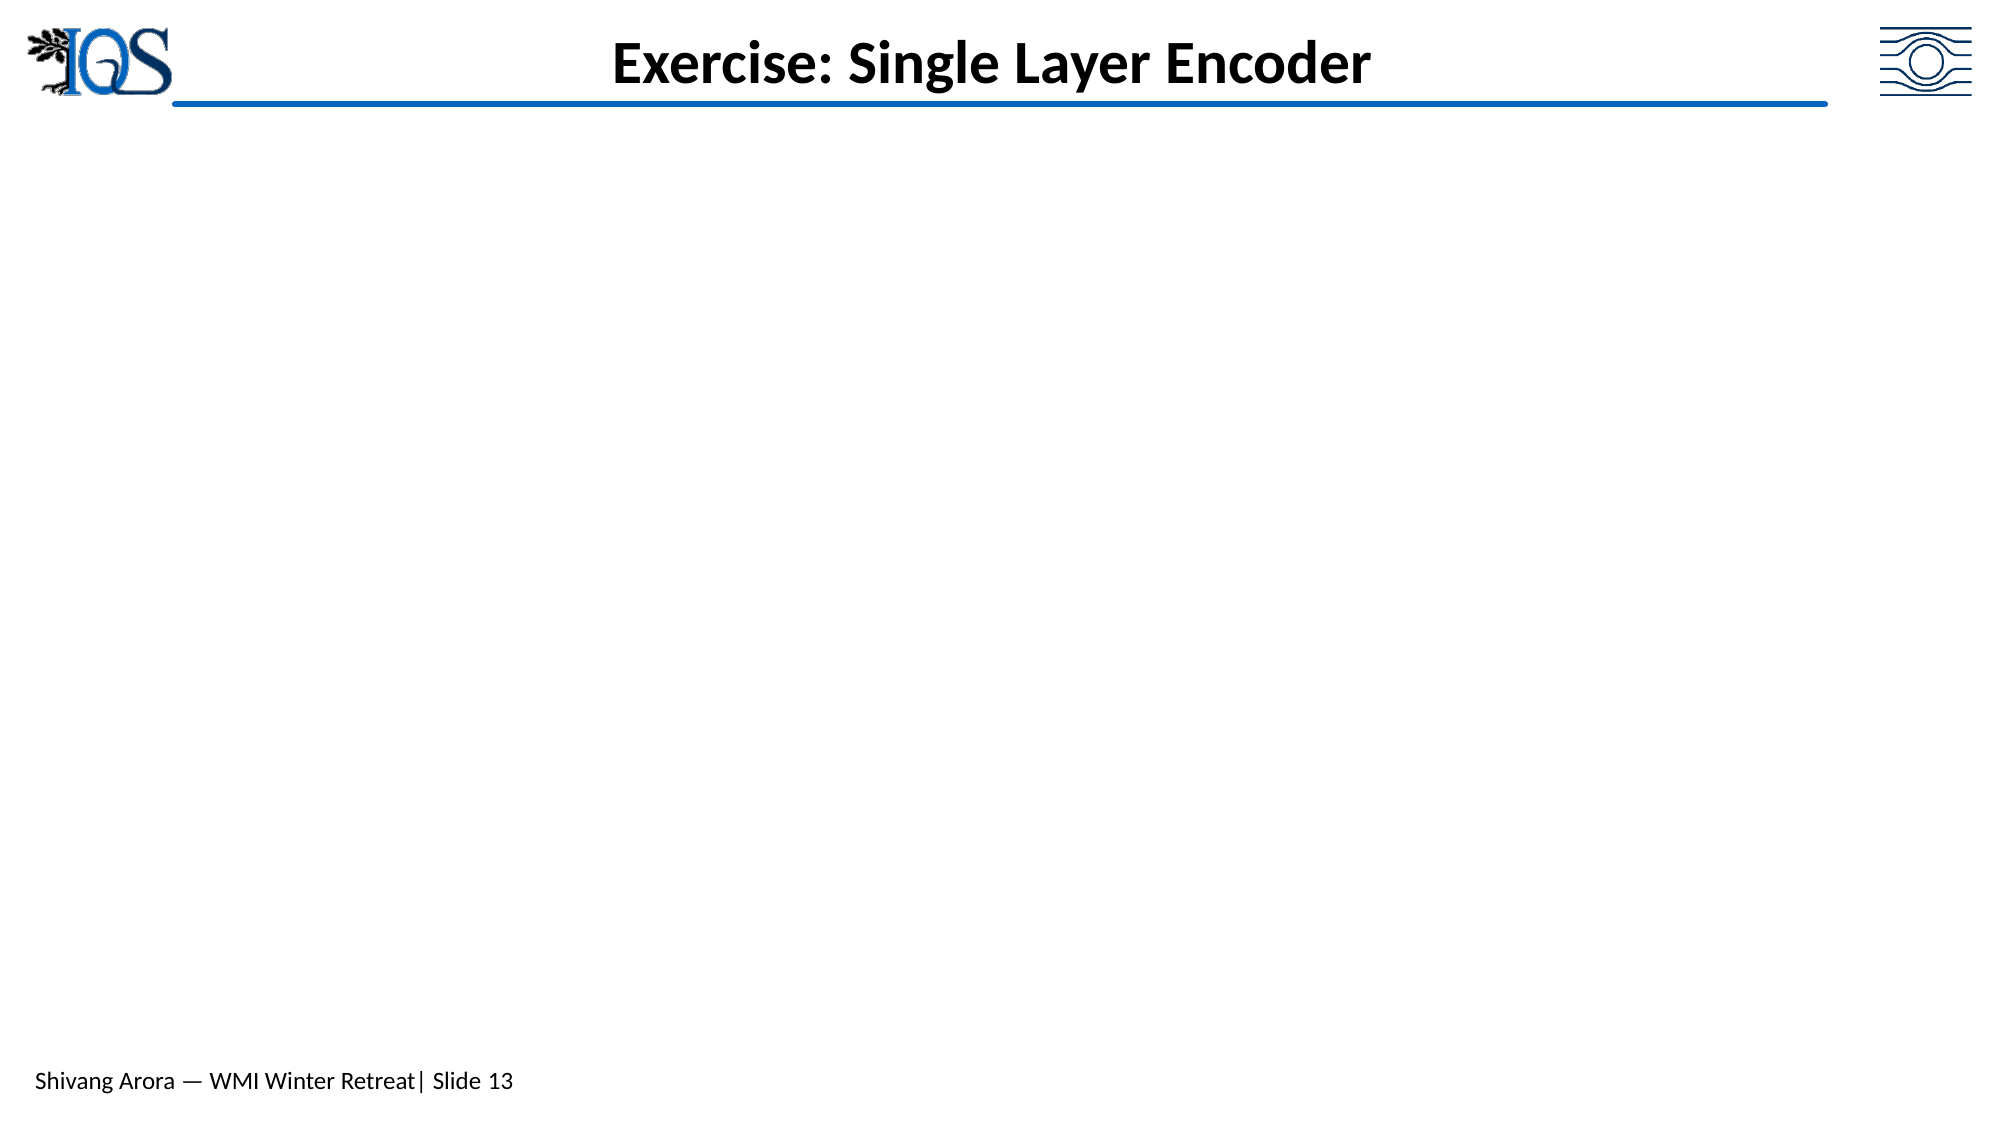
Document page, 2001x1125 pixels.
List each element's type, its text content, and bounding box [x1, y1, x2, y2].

picture [27, 27, 137, 96]
title Exercise: Single Layer Encoder [137, 22, 1863, 105]
picture [1880, 27, 1972, 96]
